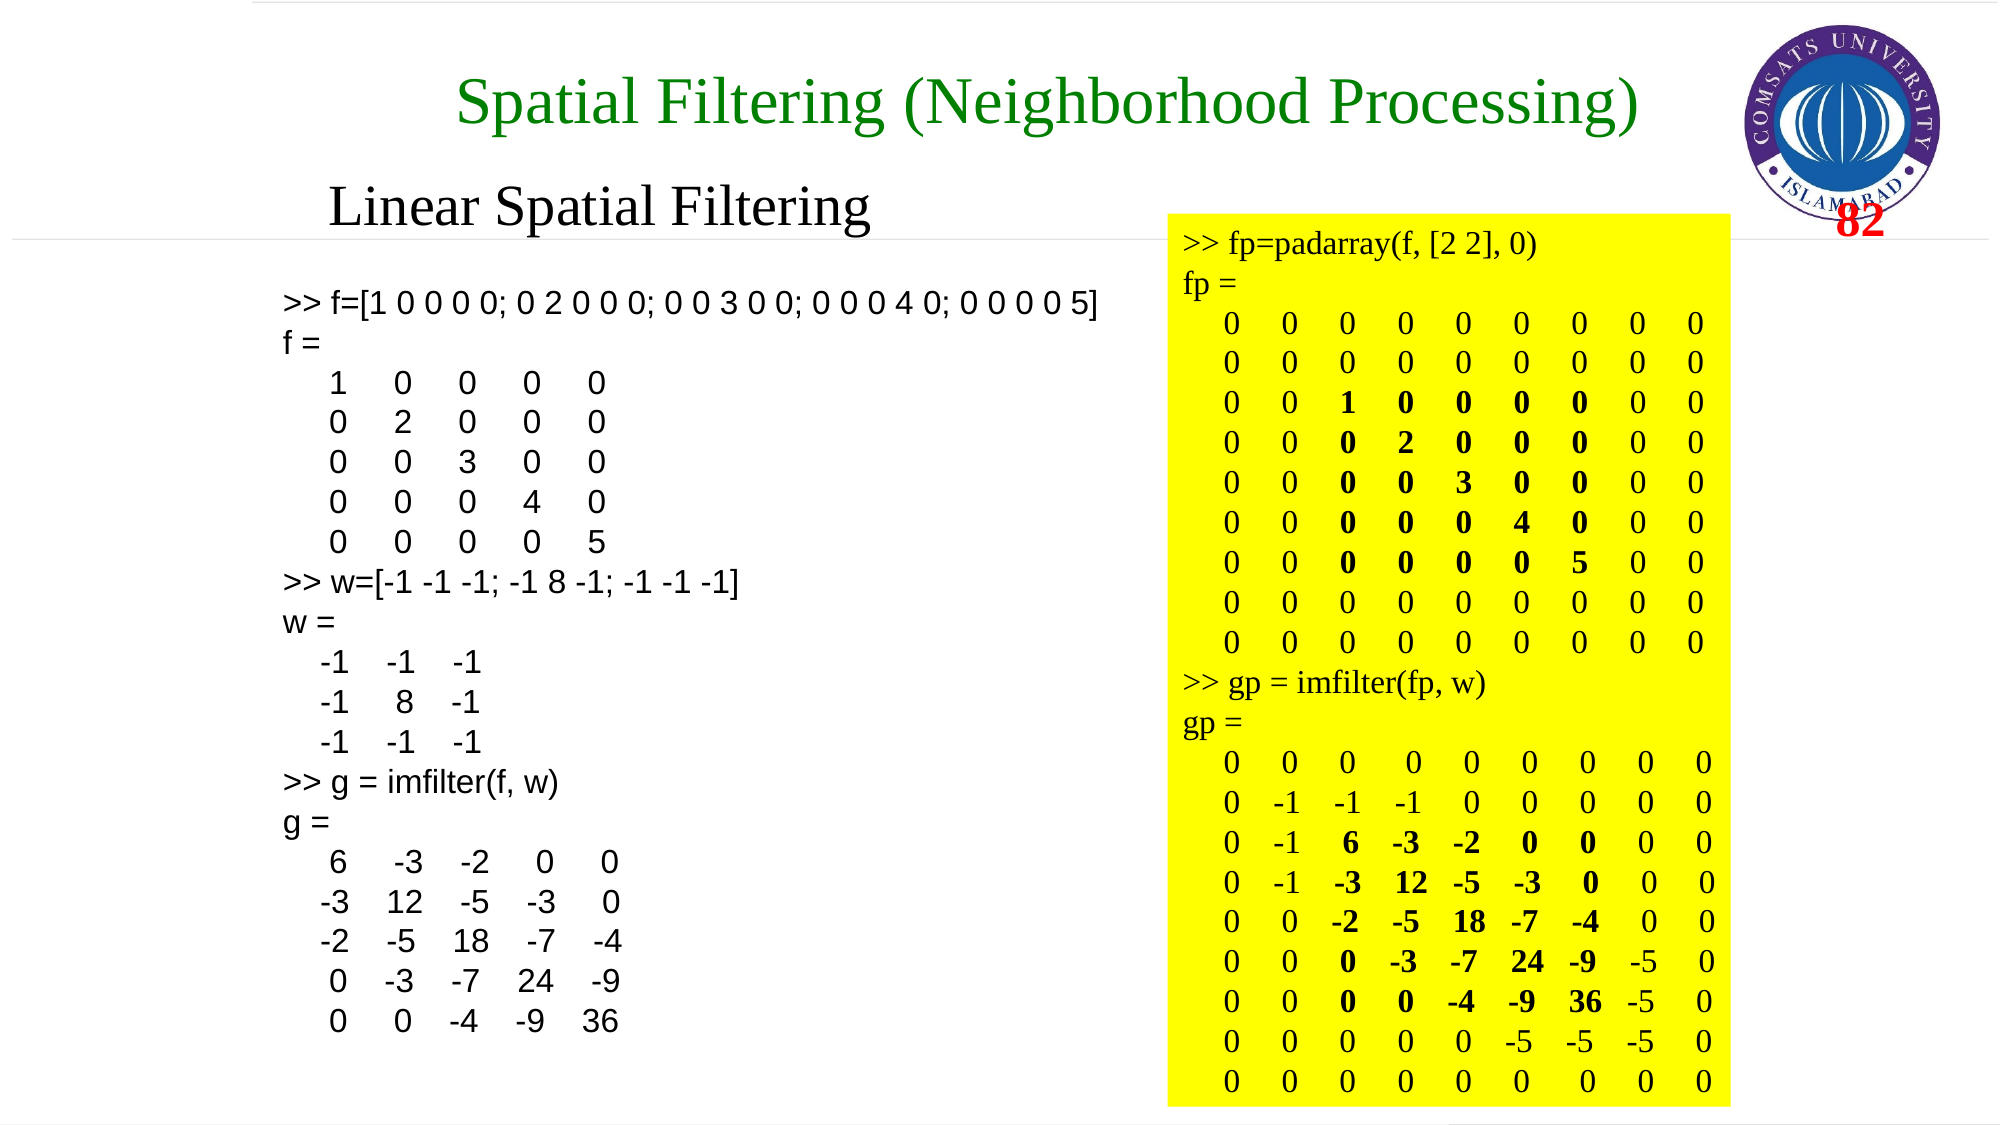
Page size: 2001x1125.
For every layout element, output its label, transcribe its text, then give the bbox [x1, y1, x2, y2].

text_box Spatial Filtering (Neighborhood Processing) [413, 49, 1683, 145]
picture [1730, 8, 1954, 237]
text_box >> fp=padarray(f, [2 2], 0) fp = 0 0 0 0 0 0 0 0 0 0 0 0 0 0 0 0 0 0 0 0 1 0 0 0 0 0 0 0 0 0 2 0 0 0 0 0 0 0 0 0 3 0 0 0 0 0 0 0 0 0 4 0 0 0 0 0 0 0 0 0 5 0 0 0 0 0 0 0 0 0 0 0 0 0 0 0 0 0 0 0 0 >> gp = imfilter(fp, w) gp = 0 0 0 0 0 0 0 0 0 0 -1 -1 -1 0 0 0 0 0 0 -1 6 -3 -2 0 0 0 0 0 -1 -3 12 -5 -3 0 0 0 0 0 -2 -5 18 -7 -4 0 0 0 0 0 -3 -7 24 -9 -5 0 0 0 0 0 -4 -9 36 -5 0 0 0 0 0 0 -5 -5 -5 0 0 0 0 0 0 0 0 0 0 [1167, 213, 1731, 1107]
text_box >> f=[1 0 0 0 0; 0 2 0 0 0; 0 0 3 0 0; 0 0 0 4 0; 0 0 0 0 5] f = 1 0 0 0 0 0 2 0 0 0 0 0 3 0 0 0 0 0 4 0 0 0 0 0 5 >> w=[-1 -1 -1; -1 8 -1; -1 -1 -1] w = -1 -1 -1 -1 8 -1 -1 -1 -1 >> g = imfilter(f, w) g = 6 -3 -2 0 0 -3 12 -5 -3 0 -2 -5 18 -7 -4 0 -3 -7 24 -9 0 0 -4 -9 36 [268, 273, 1132, 1047]
text_box Linear Spatial Filtering [313, 145, 1038, 245]
